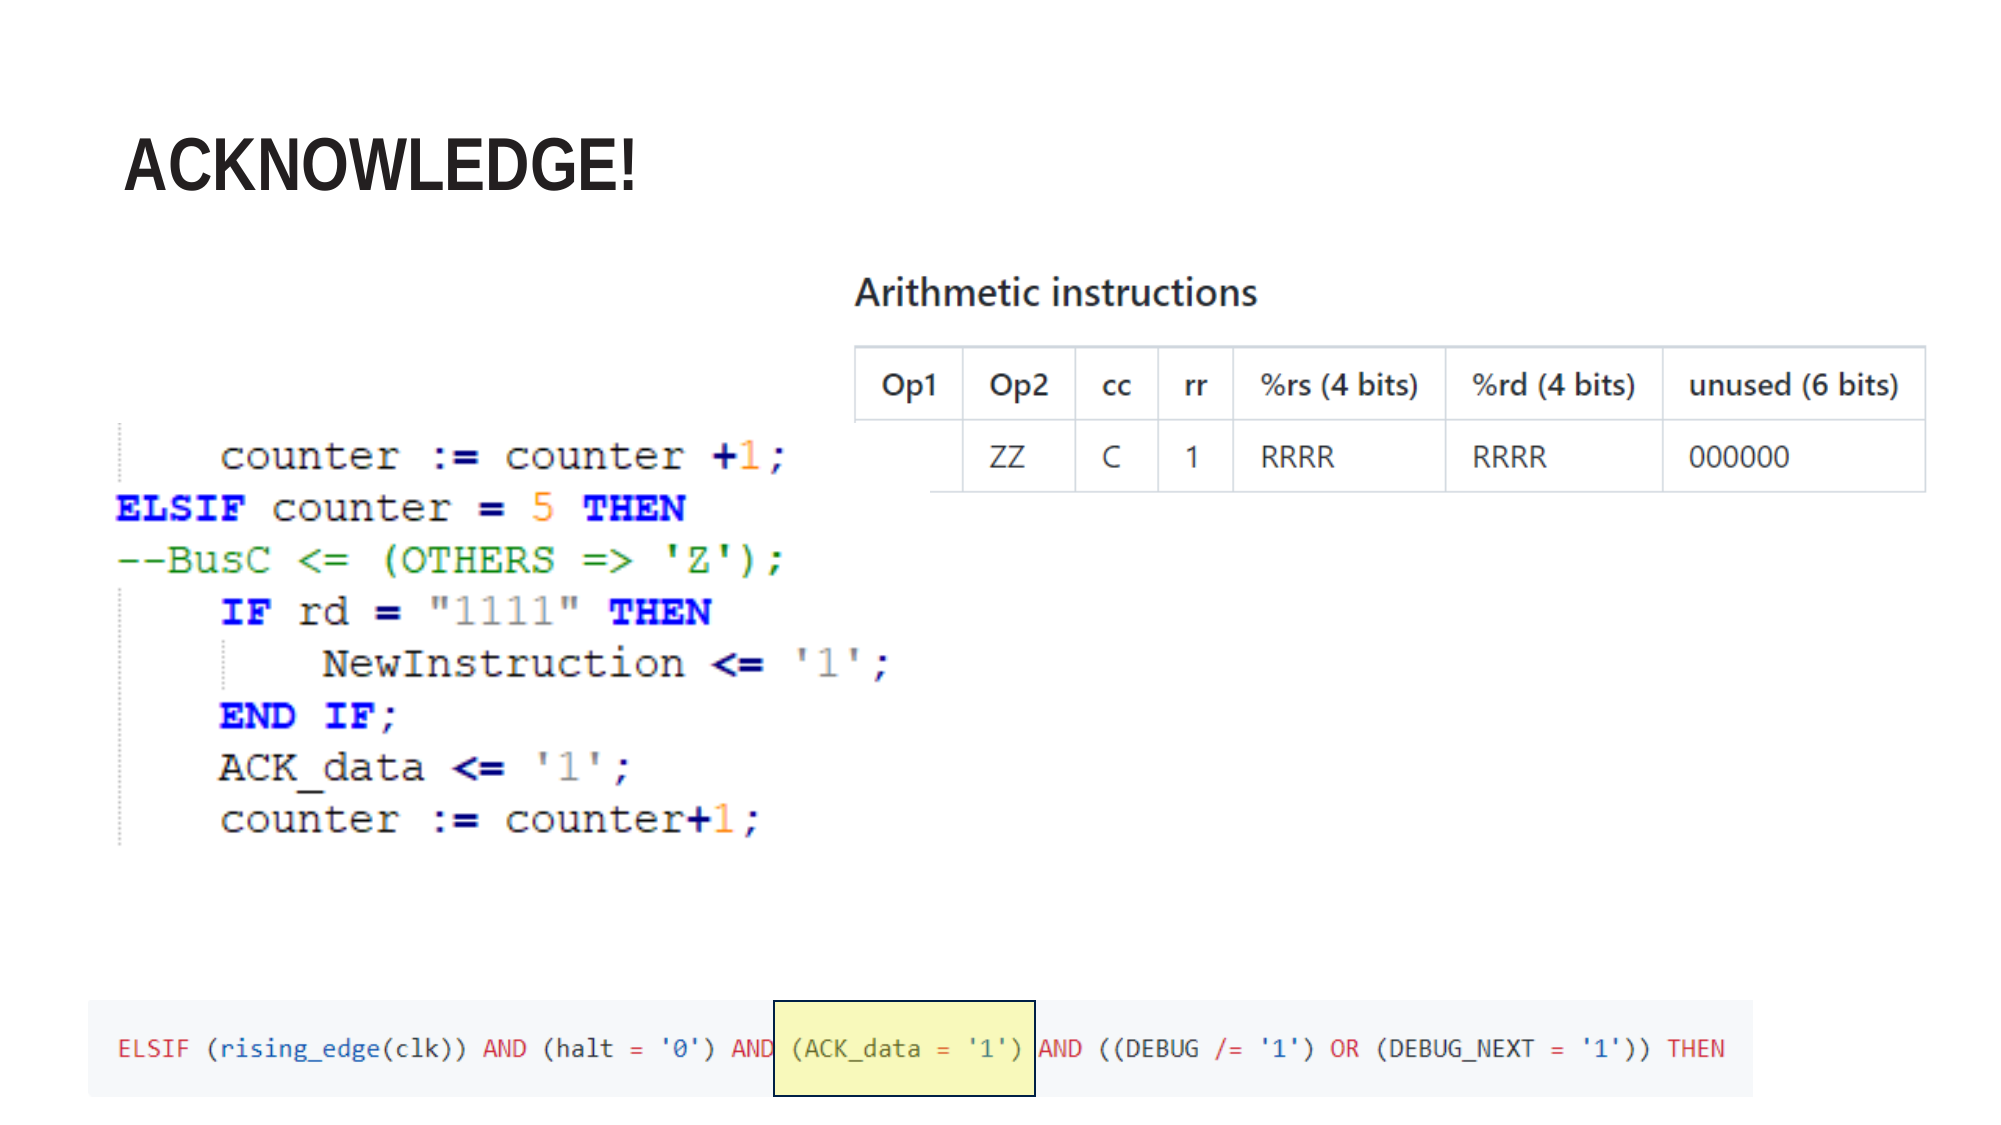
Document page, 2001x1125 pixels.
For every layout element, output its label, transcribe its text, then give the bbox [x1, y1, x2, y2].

picture [88, 1000, 1753, 1097]
title Acknowledge! [124, 124, 1937, 284]
picture [88, 264, 1953, 859]
